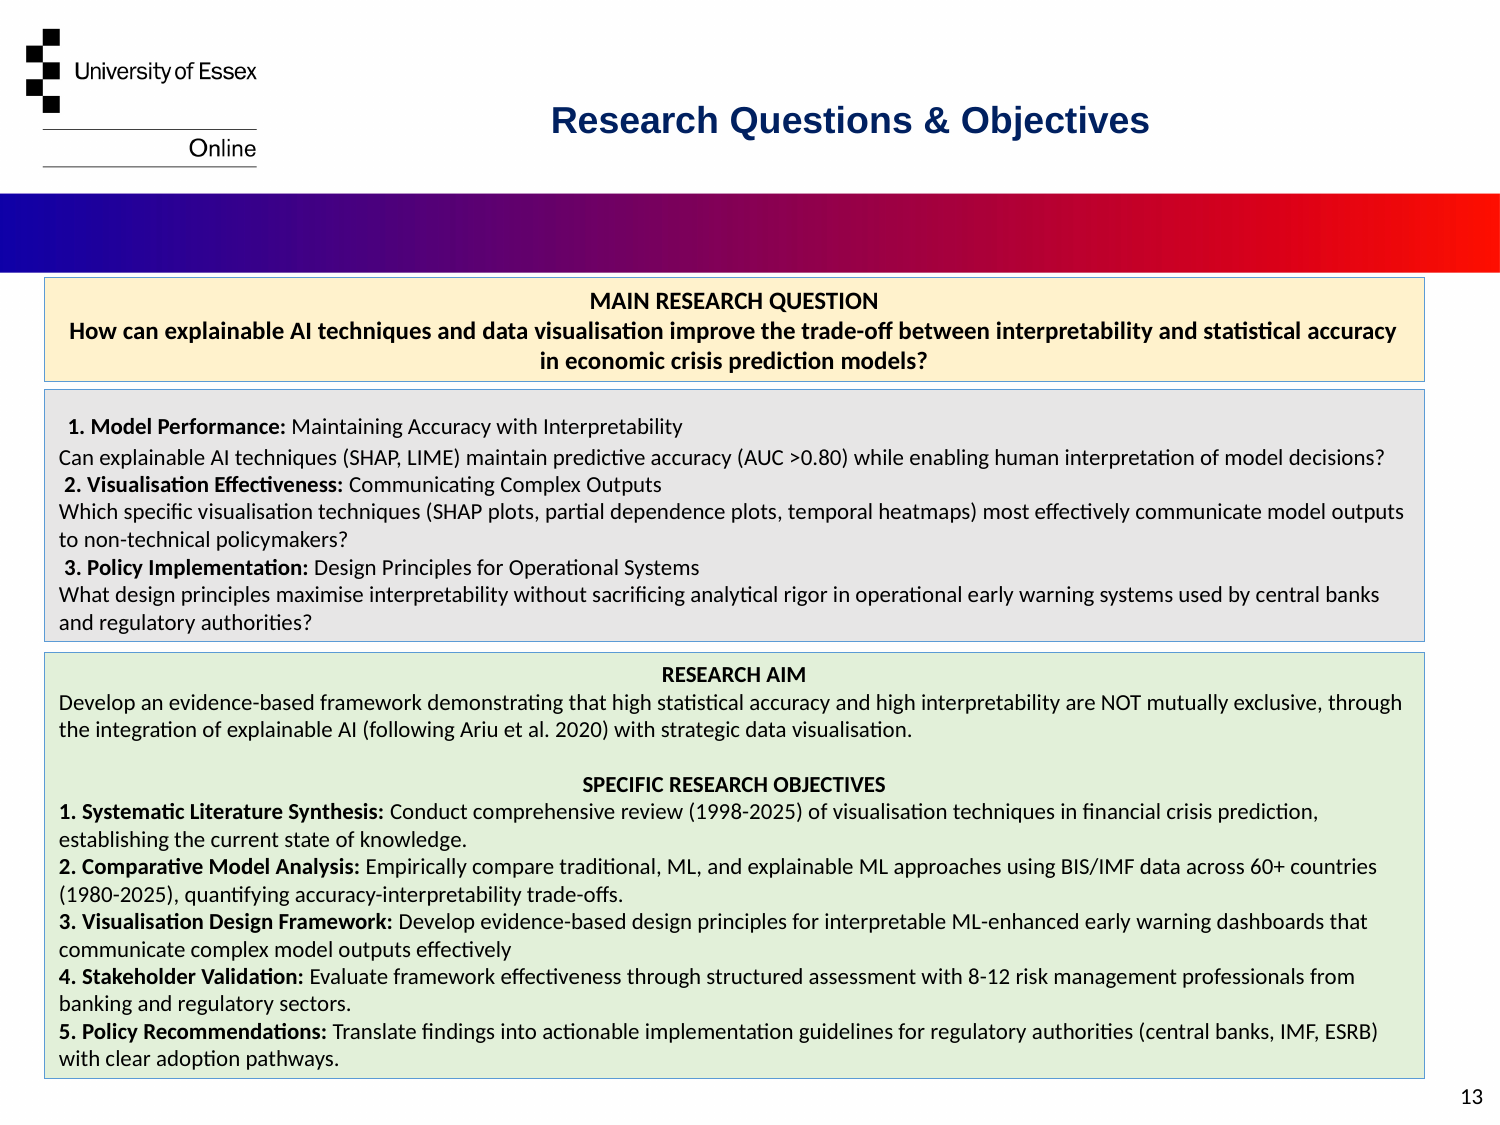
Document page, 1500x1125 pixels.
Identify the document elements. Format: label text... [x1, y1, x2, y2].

text_box Research Questions & Objectives [277, 88, 1425, 149]
text_box 1. Model Performance: Maintaining Accuracy with Interpretability Can explainable AI techniques (SHAP, LIME) maintain predictive accuracy (AUC >0.80) while enabling human interpretation of model decisions? 2. Visualisation Effectiveness: Communicating Complex Outputs Which specific visualisation techniques (SHAP plots, partial dependence plots, temporal heatmaps) most effectively communicate model outputs to non-technical policymakers? 3. Policy Implementation: Design Principles for Operational Systems What design principles maximise interpretability without sacrificing analytical rigor in operational early warning systems used by central banks and regulatory authorities? [44, 389, 1425, 642]
picture [0, 0, 1500, 1125]
text_box 13 [1445, 1073, 1500, 1117]
text_box RESEARCH AIM Develop an evidence-based framework demonstrating that high statistical accuracy and high interpretability are NOT mutually exclusive, through the integration of explainable AI (following Ariu et al. 2020) with strategic data visualisation. SPECIFIC RESEARCH OBJECTIVES 1. Systematic Literature Synthesis: Conduct comprehensive review (1998-2025) of visualisation techniques in financial crisis prediction, establishing the current state of knowledge. 2. Comparative Model Analysis: Empirically compare traditional, ML, and explainable ML approaches using BIS/IMF data across 60+ countries (1980-2025), quantifying accuracy-interpretability trade-offs. 3. Visualisation Design Framework: Develop evidence-based design principles for interpretable ML-enhanced early warning dashboards that communicate complex model outputs effectively 4. Stakeholder Validation: Evaluate framework effectiveness through structured assessment with 8-12 risk management professionals from banking and regulatory sectors. 5. Policy Recommendations: Translate findings into actionable implementation guidelines for regulatory authorities (central banks, IMF, ESRB) with clear adoption pathways. [44, 652, 1425, 1079]
text_box MAIN RESEARCH QUESTION How can explainable AI techniques and data visualisation improve the trade-off between interpretability and statistical accuracy in economic crisis prediction models? [44, 277, 1425, 382]
